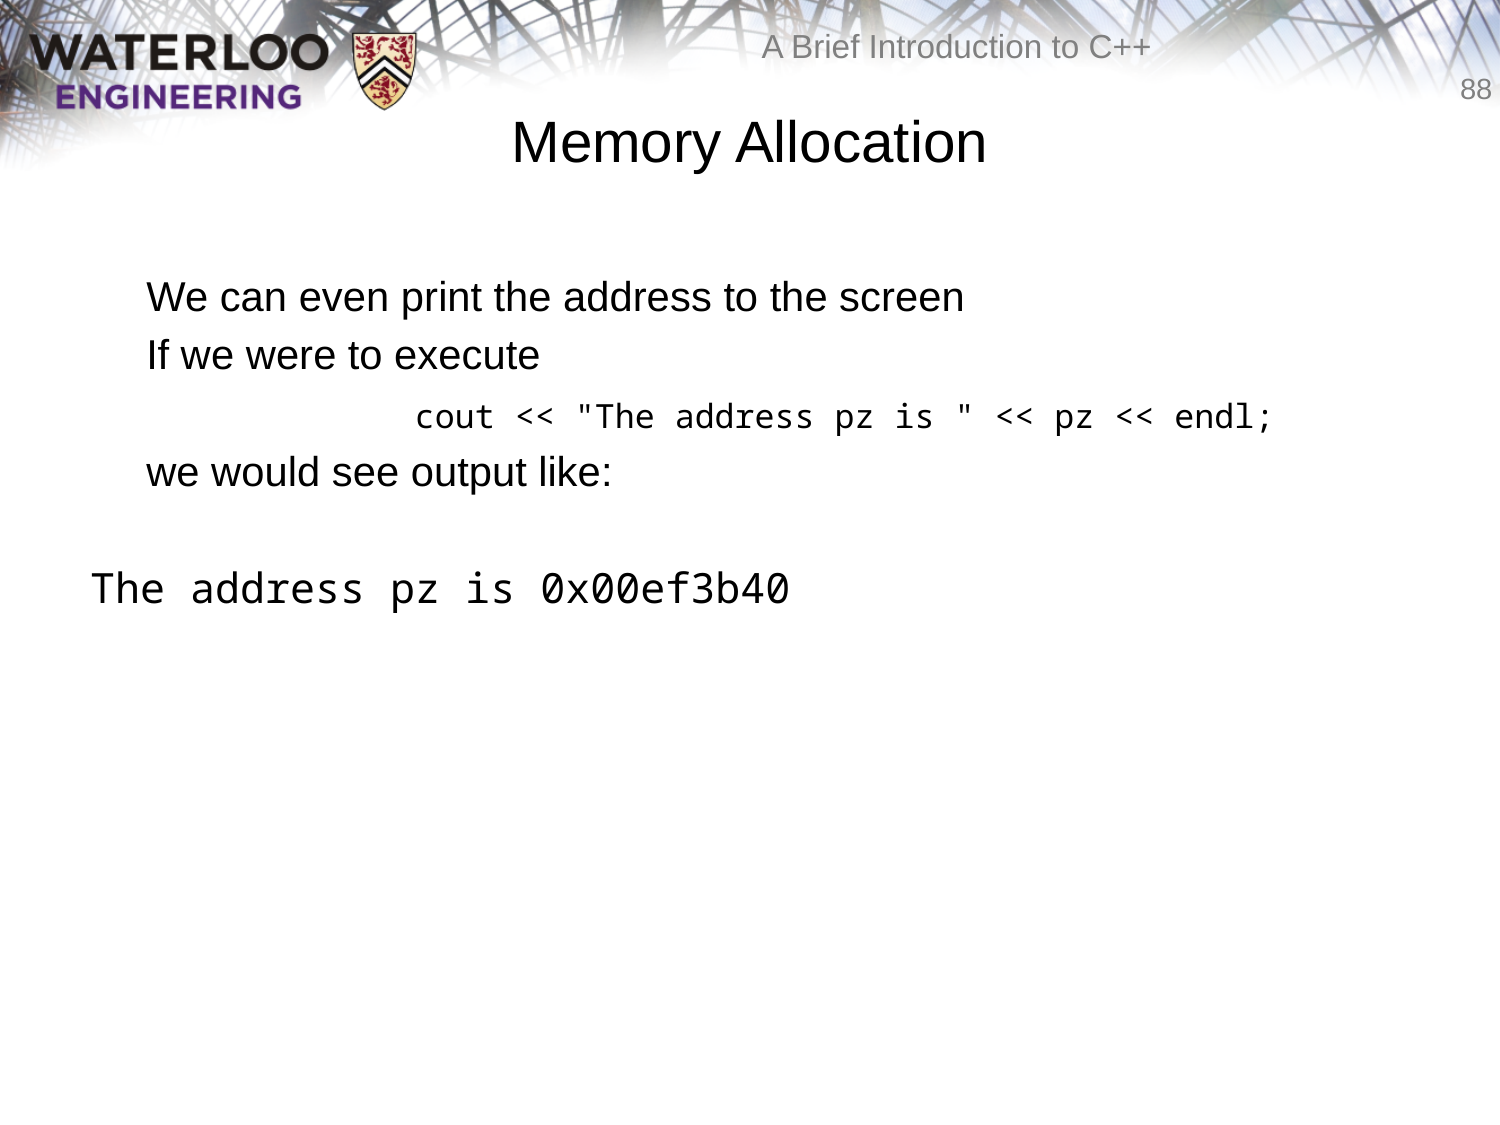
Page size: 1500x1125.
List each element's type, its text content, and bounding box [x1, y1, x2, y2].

title Memory Allocation [74, 44, 1426, 233]
picture [0, 0, 1500, 1125]
list We can even print the address to the screen If we were to execute cout << "The address pz is " << pz << endl; we would see output like: The address pz is 0x00ef3b40 [74, 262, 1426, 1006]
